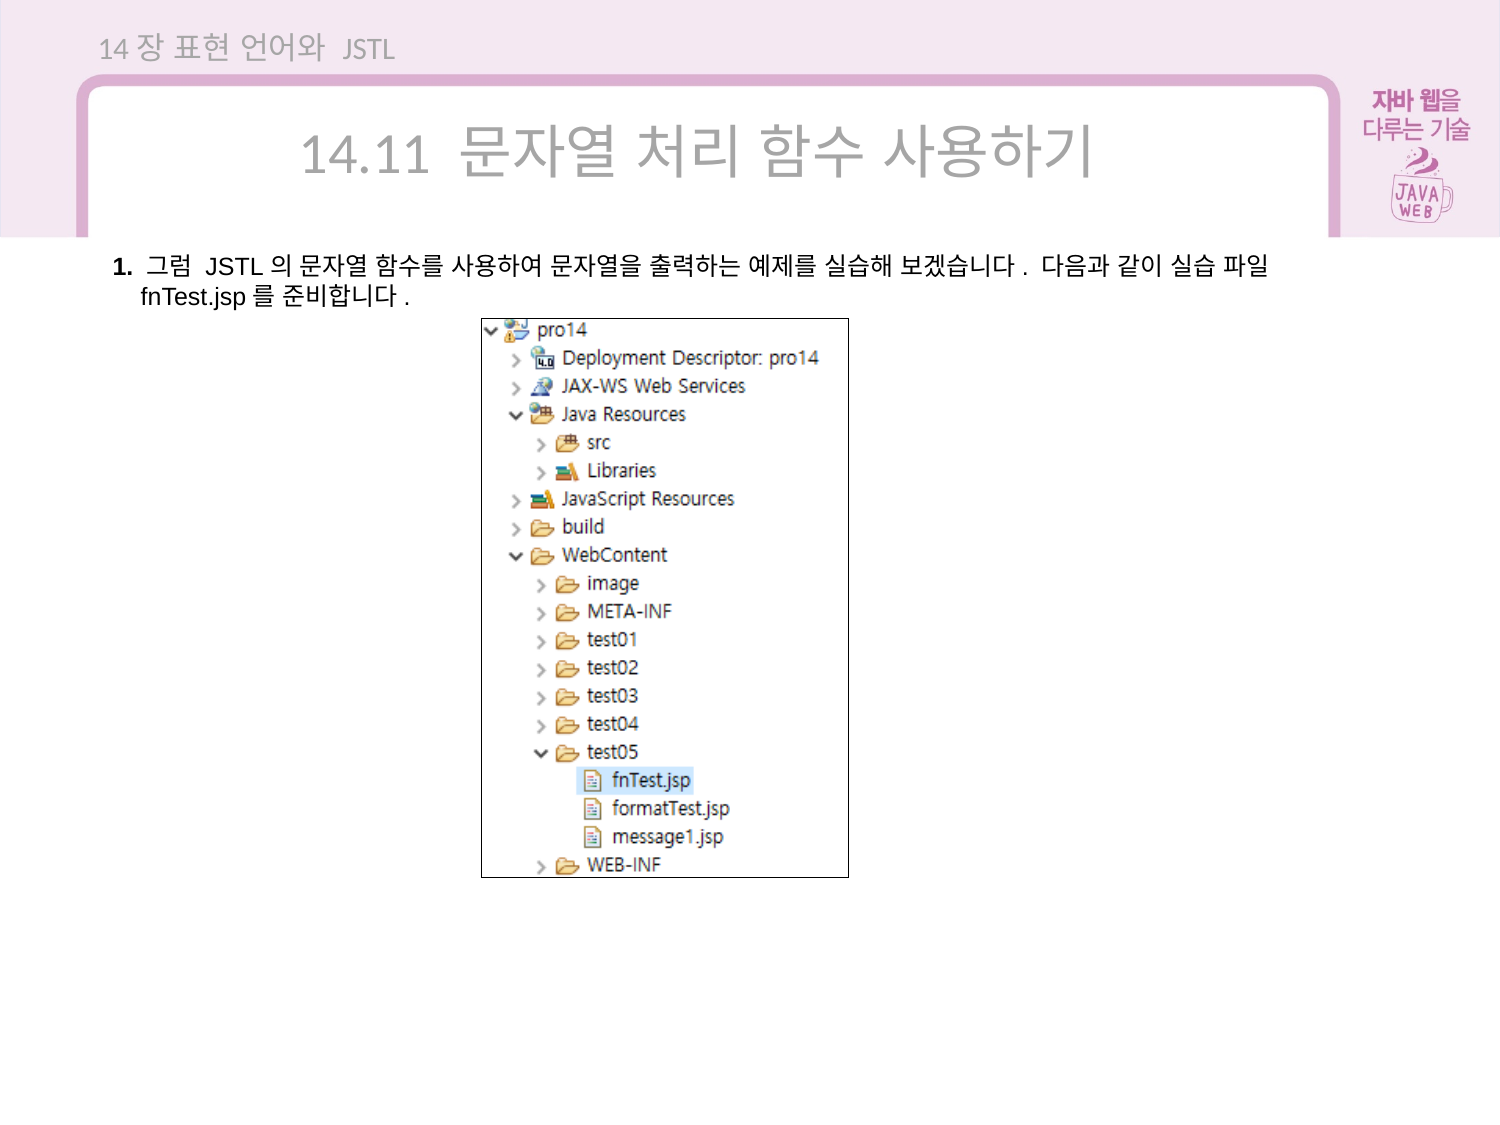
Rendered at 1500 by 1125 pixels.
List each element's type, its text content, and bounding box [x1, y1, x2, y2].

text_box 14장 표현 언어와 JSTL [82, 0, 1133, 74]
text_box 1. 그럼 JSTL의 문자열 함수를 사용하여 문자열을 출력하는 예제를 실습해 보겠습니다. 다음과 같이 실습 파일 fnTest.jsp를 준비합니다. [97, 242, 1430, 318]
picture [0, 0, 1500, 1125]
text_box 14.11 문자열 처리 함수 사용하기 [172, 107, 1223, 193]
